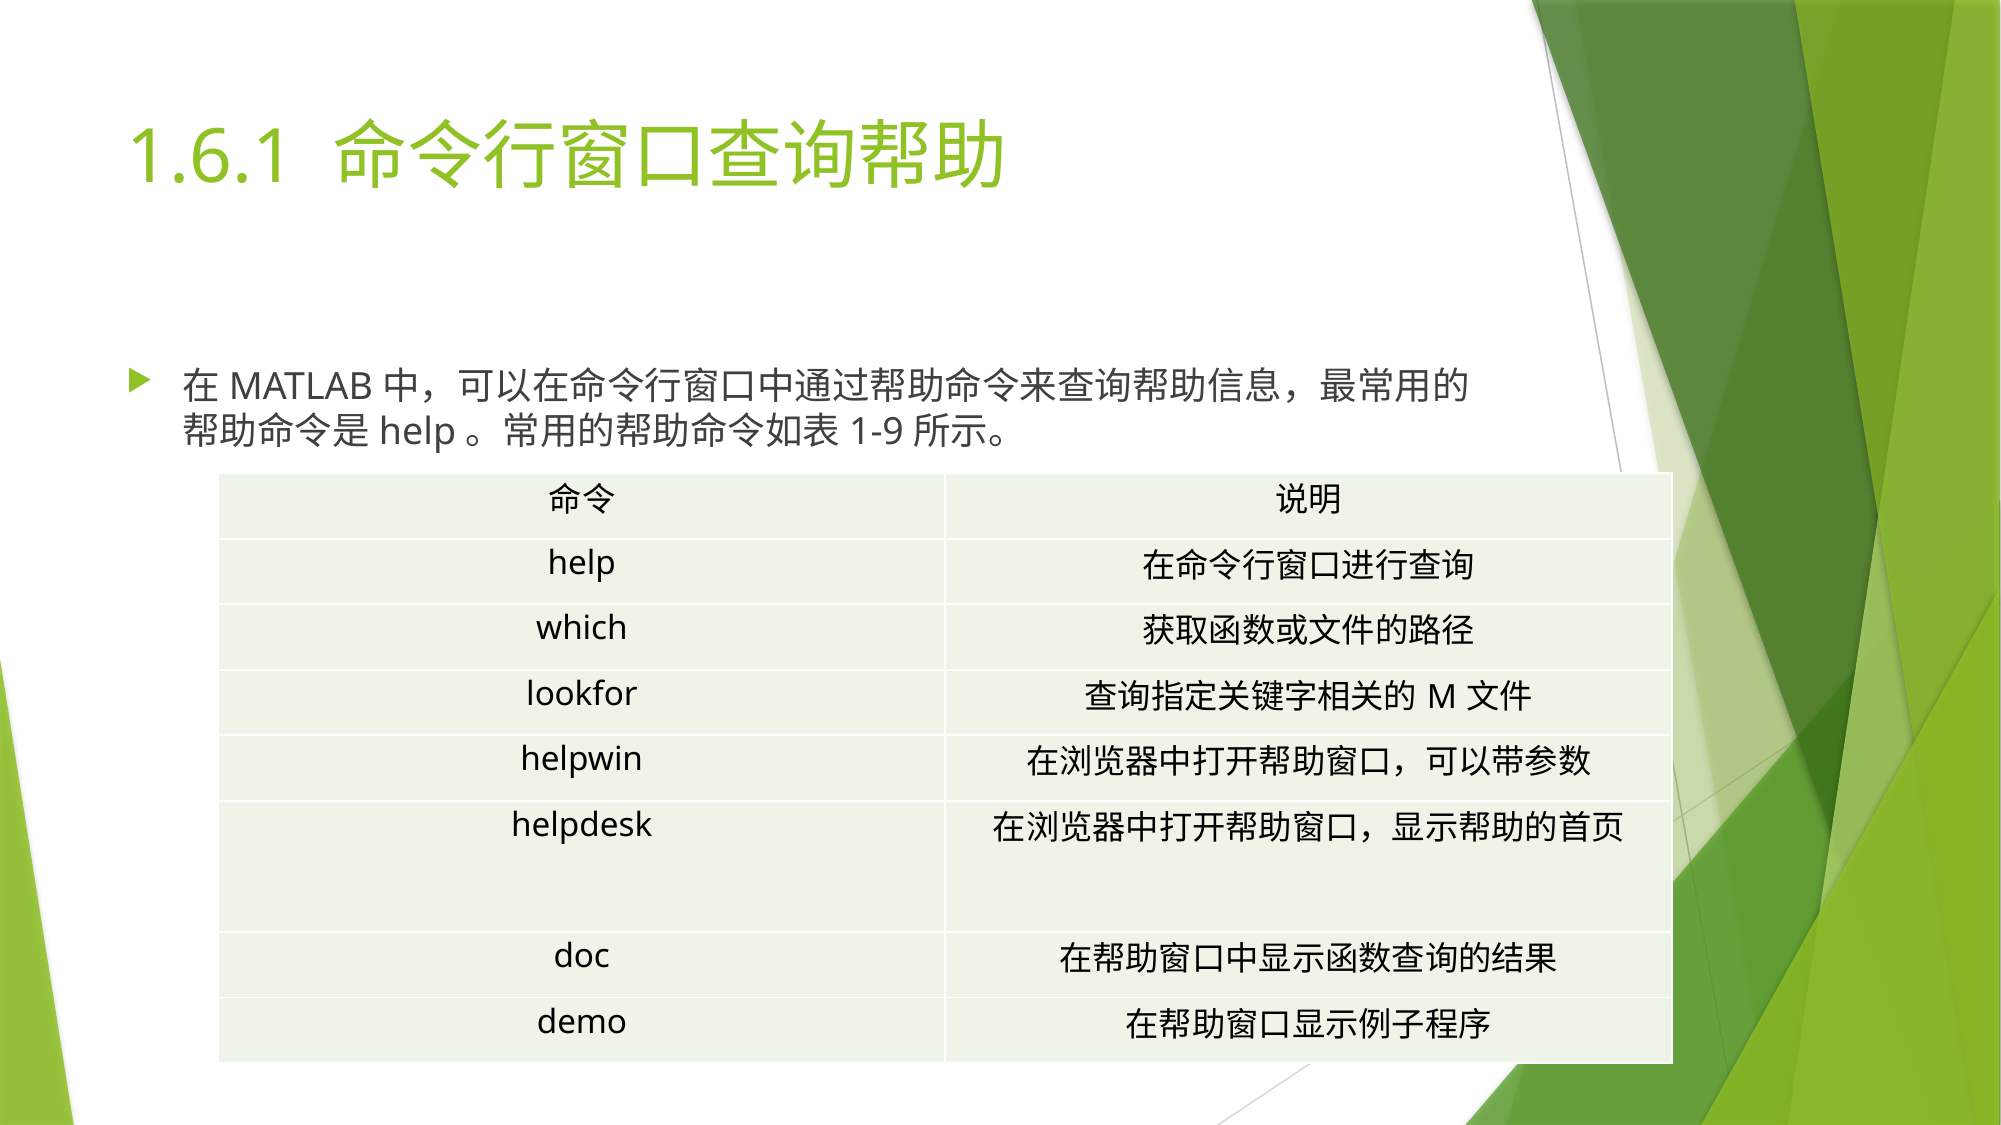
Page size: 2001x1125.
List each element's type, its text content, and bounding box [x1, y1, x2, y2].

table_cell helpwin [219, 736, 944, 800]
table_cell help [219, 540, 944, 603]
table_cell helpdesk [219, 802, 944, 931]
title 1.6.1 命令行窗口查询帮助 [110, 99, 1522, 317]
table_cell lookfor [219, 671, 944, 734]
table_cell which [219, 605, 944, 669]
table_cell demo [219, 998, 944, 1062]
table_cell 查询指定关键字相关的M文件 [946, 671, 1671, 734]
table_cell 在帮助窗口显示例子程序 [946, 998, 1671, 1062]
table_cell 在浏览器中打开帮助窗口，显示帮助的首页 [946, 802, 1671, 931]
table_header 说明 [946, 474, 1671, 538]
table_cell 在浏览器中打开帮助窗口，可以带参数 [946, 736, 1671, 800]
table_cell 在帮助窗口中显示函数查询的结果 [946, 933, 1671, 997]
table_cell 获取函数或文件的路径 [946, 605, 1671, 669]
list 在MATLAB中，可以在命令行窗口中通过帮助命令来查询帮助信息，最常用的帮助命令是help。常用的帮助命令如表1-9所示。 [110, 354, 1522, 992]
table_cell 在命令行窗口进行查询 [946, 540, 1671, 603]
table_cell doc [219, 933, 944, 997]
table_header 命令 [219, 474, 944, 538]
